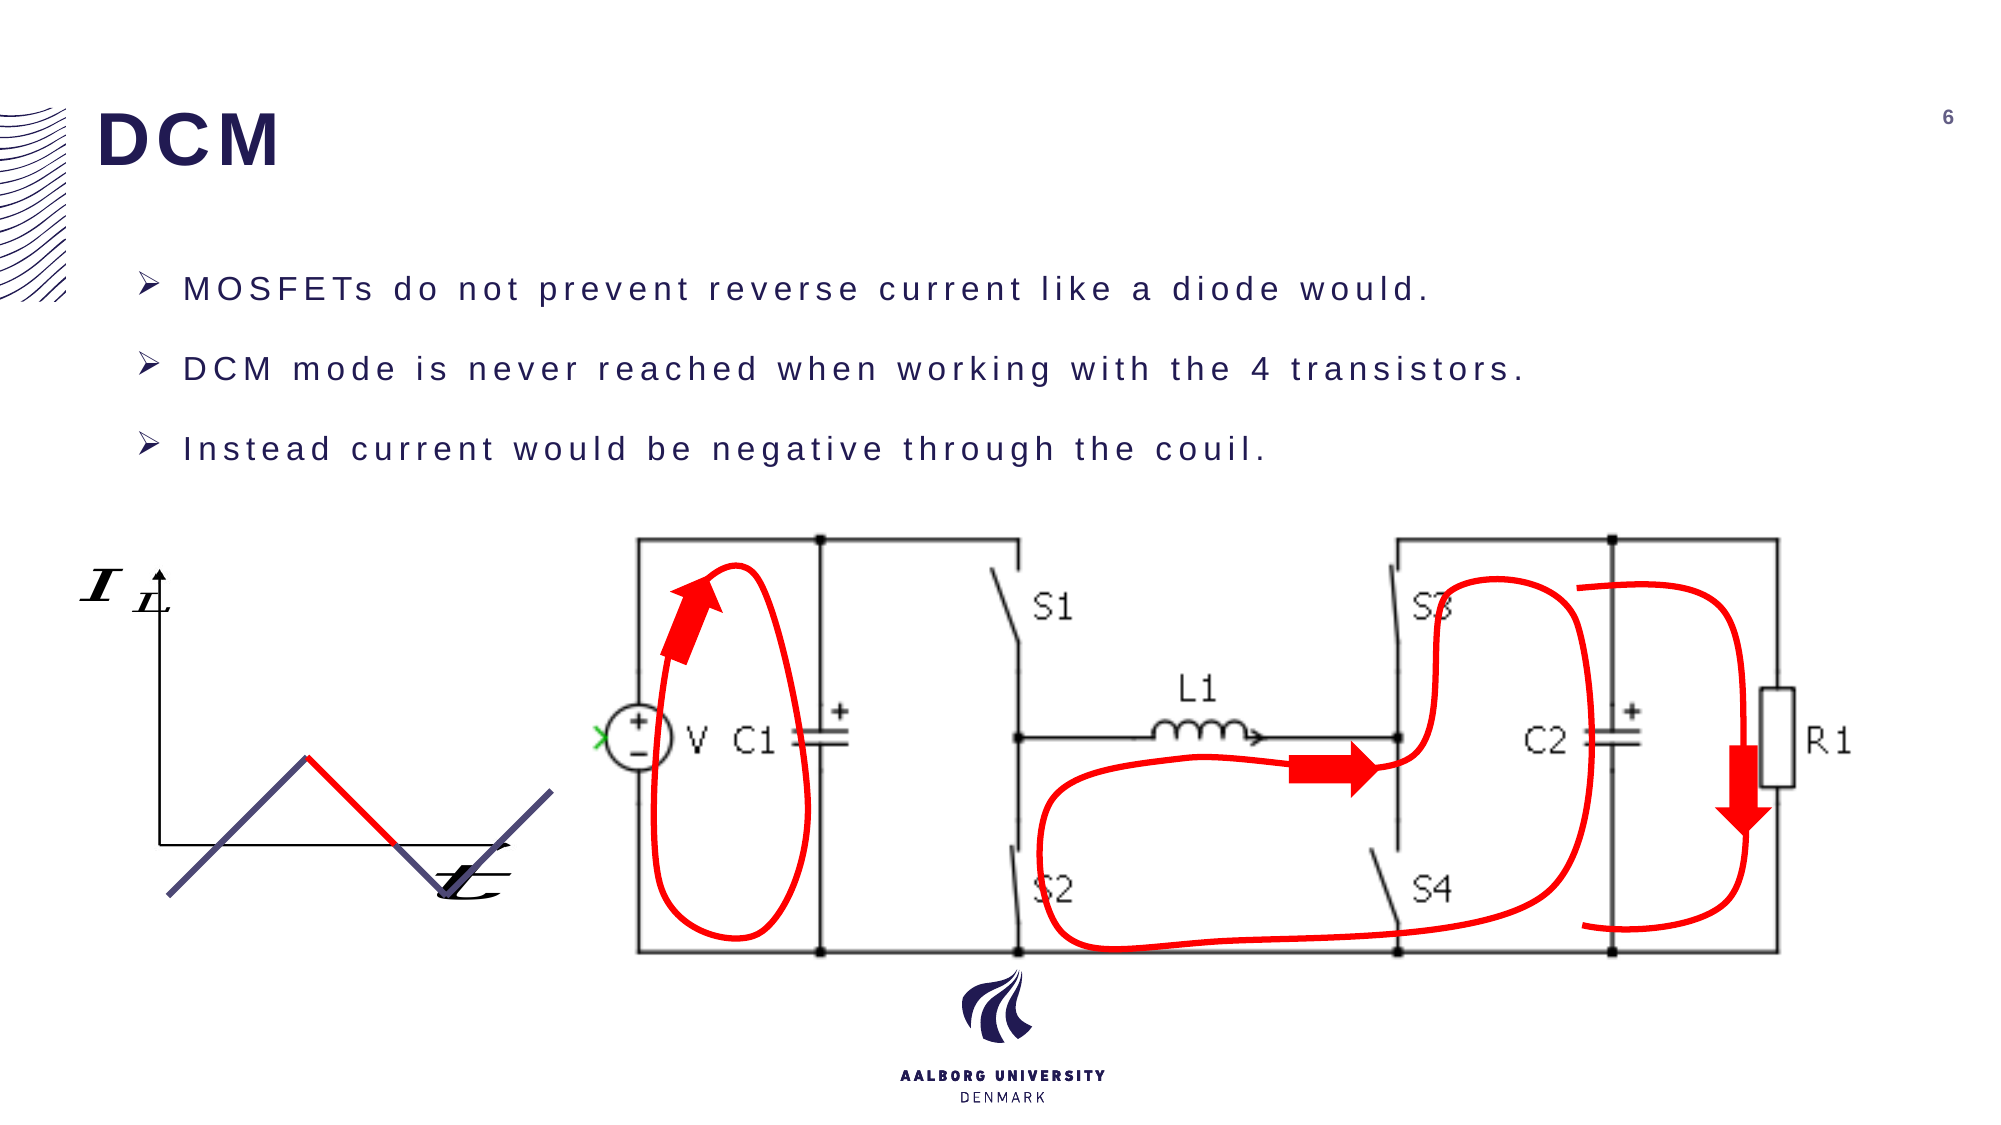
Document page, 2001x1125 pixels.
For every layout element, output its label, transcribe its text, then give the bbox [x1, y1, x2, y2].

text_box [497, 790, 552, 845]
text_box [167, 844, 220, 896]
picture [569, 526, 1861, 965]
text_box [307, 756, 396, 845]
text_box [395, 844, 446, 896]
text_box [219, 756, 307, 845]
title DCM [96, 58, 1837, 325]
text_box MOSFETs do not prevent reverse current like a diode would. DCM mode is never reached when working with the 4 transistors. Instead current would be negative through the couil. [121, 260, 1695, 475]
picture [498, 845, 527, 856]
picture [220, 845, 395, 856]
slide_number 6 [1860, 97, 1954, 135]
picture [149, 562, 527, 856]
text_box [446, 844, 498, 896]
